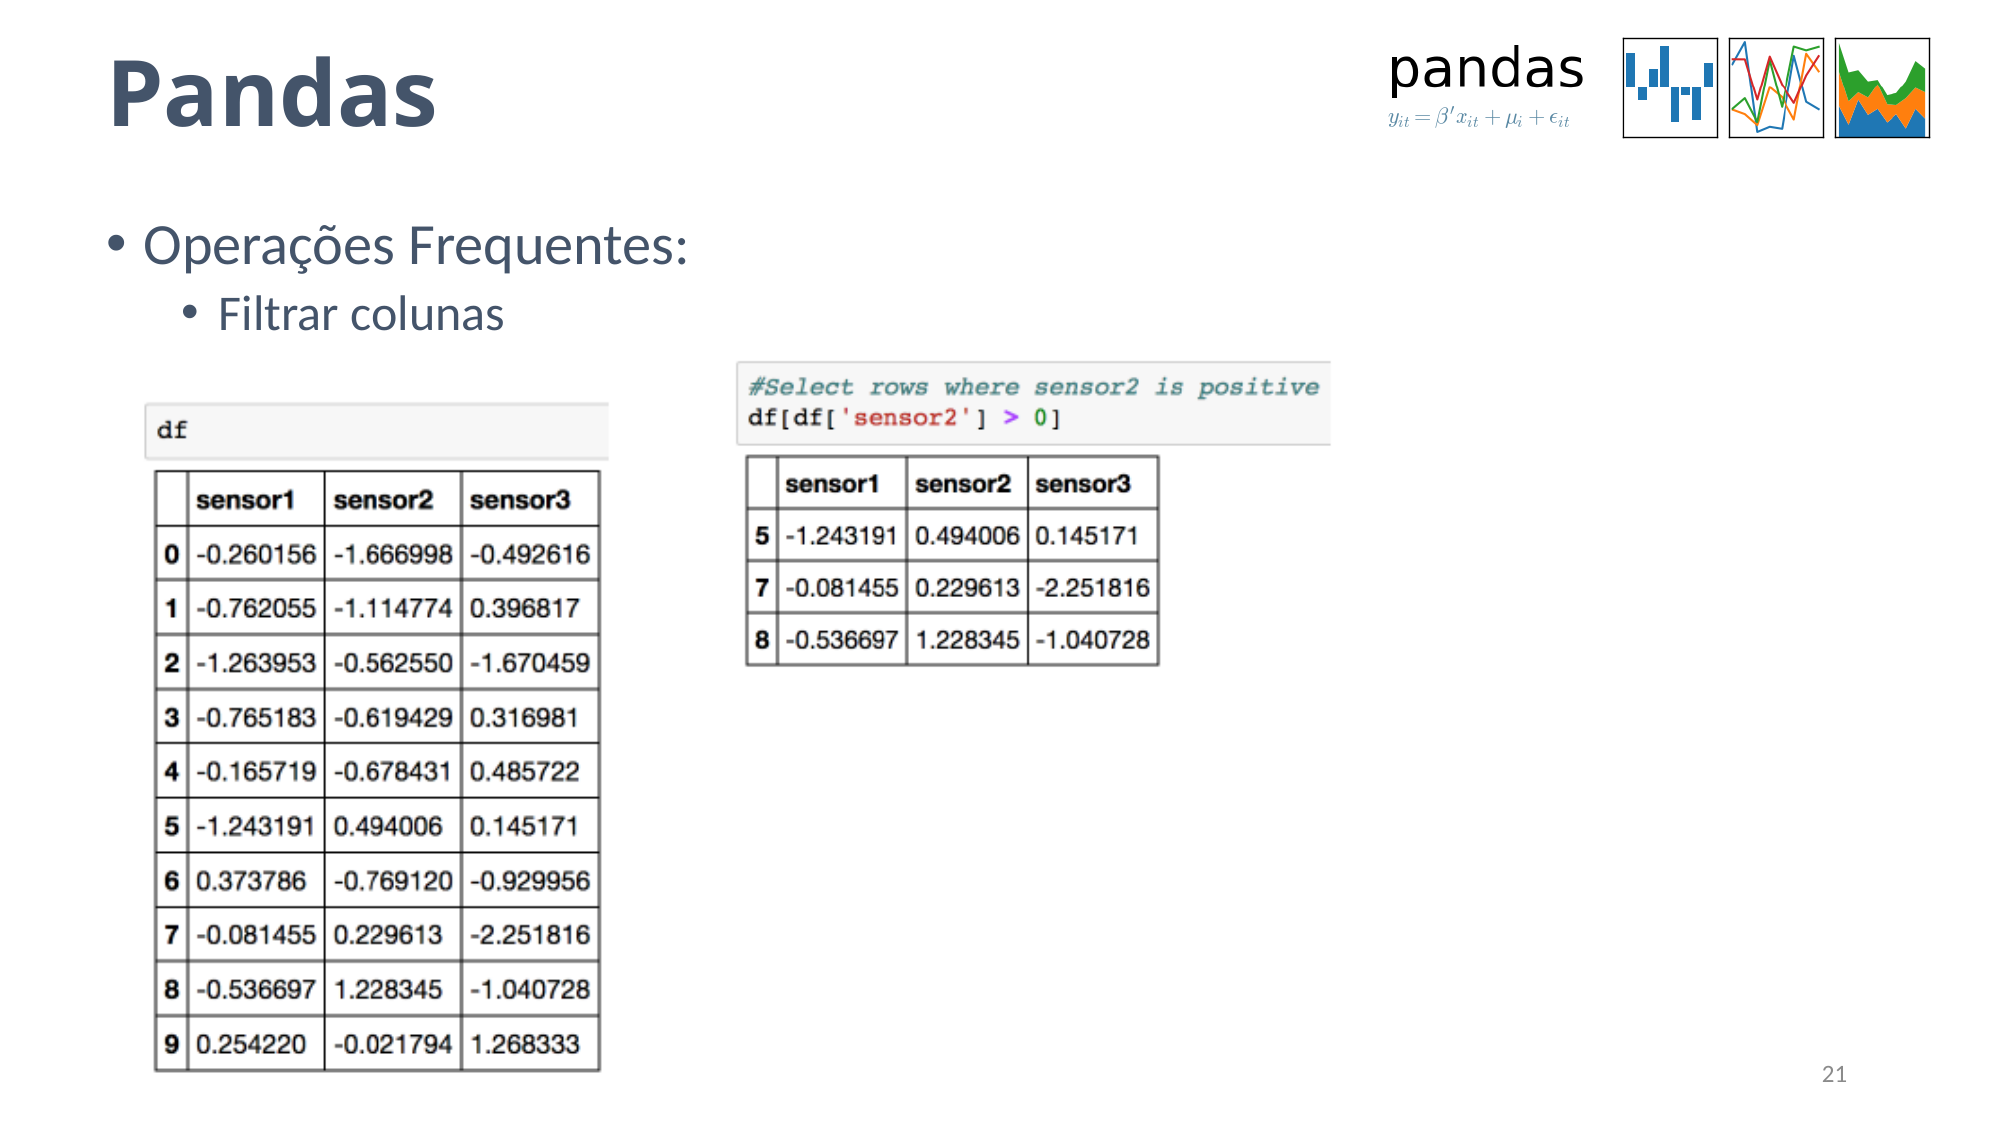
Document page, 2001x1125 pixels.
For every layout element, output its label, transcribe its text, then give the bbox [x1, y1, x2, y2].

list Operações Frequentes: Filtrar colunas [91, 206, 1925, 1014]
slide_number 21 [1412, 1042, 1863, 1103]
picture [126, 397, 628, 1086]
picture [1357, 25, 1946, 148]
picture [724, 349, 1358, 703]
title Pandas [91, 15, 1946, 178]
